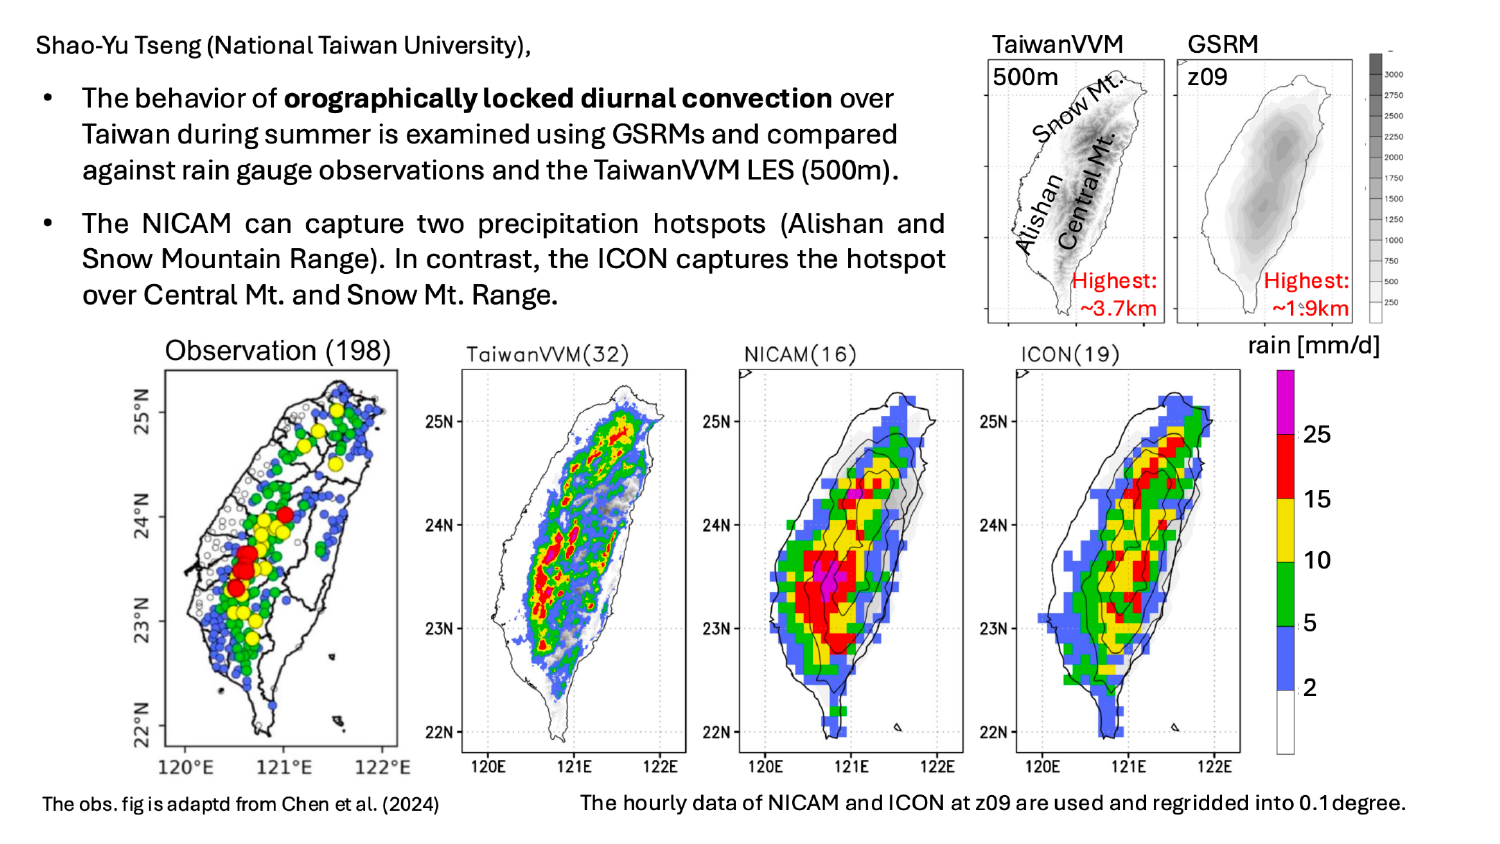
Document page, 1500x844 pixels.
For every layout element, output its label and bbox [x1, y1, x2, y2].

picture [24, 24, 1443, 819]
